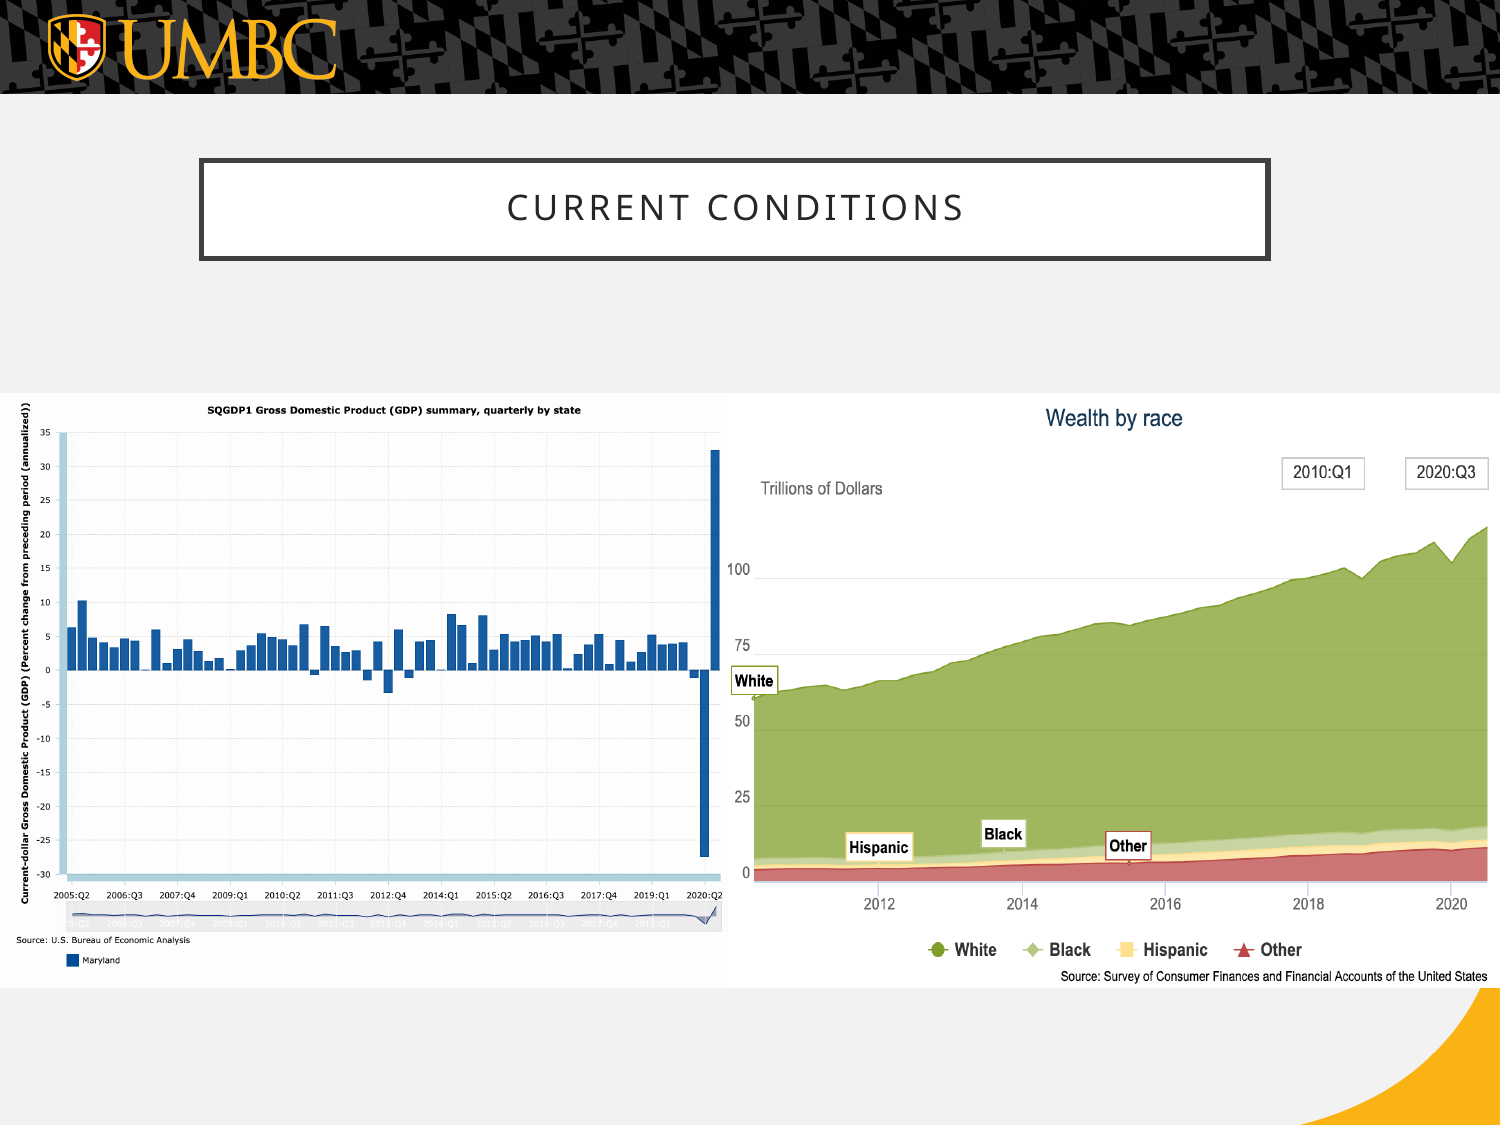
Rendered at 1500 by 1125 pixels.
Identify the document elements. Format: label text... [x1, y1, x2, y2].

picture [0, 0, 1500, 94]
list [0, 393, 728, 988]
title Current Conditions [199, 158, 1271, 261]
picture [728, 393, 1500, 1125]
